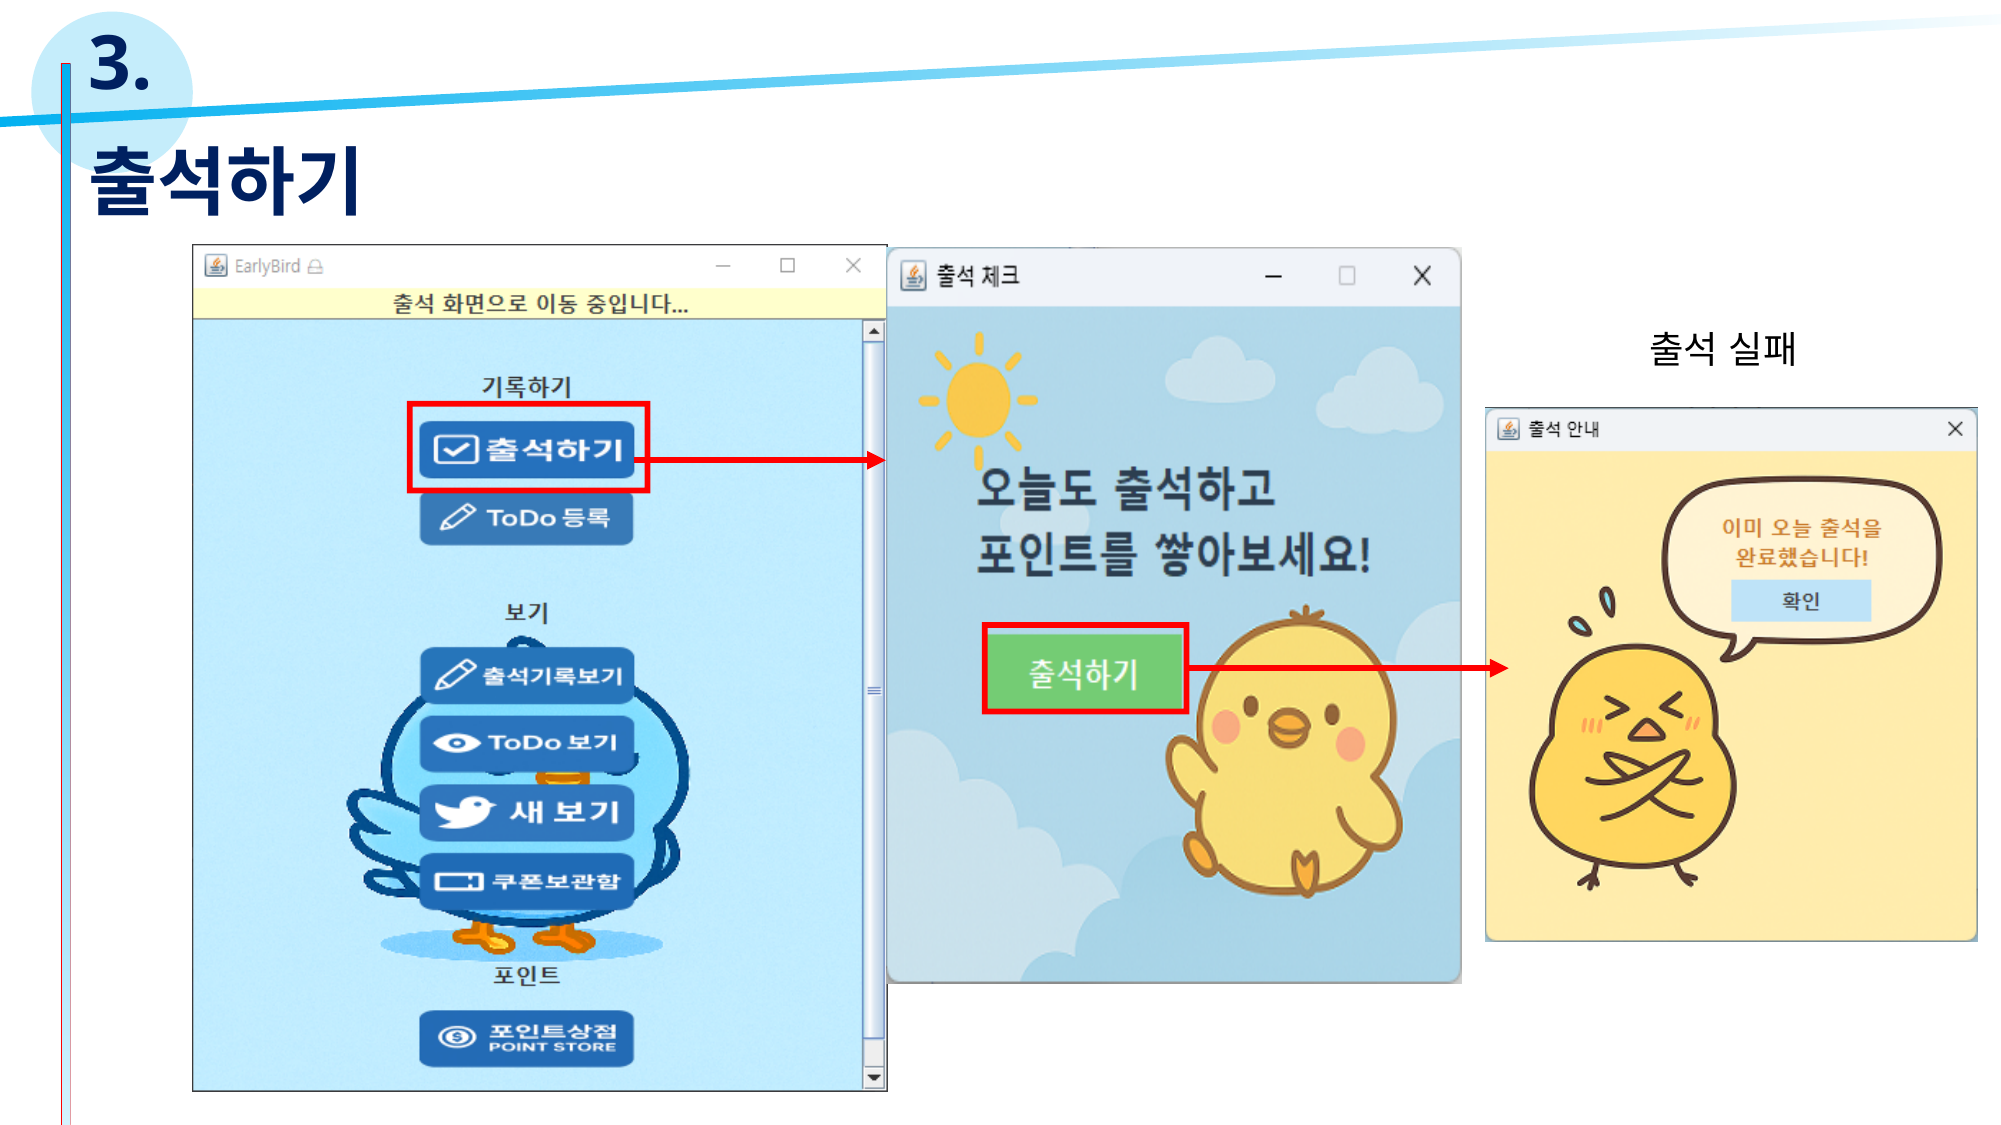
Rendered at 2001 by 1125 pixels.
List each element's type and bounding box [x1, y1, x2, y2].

text_box [0, 6, 2000, 1125]
